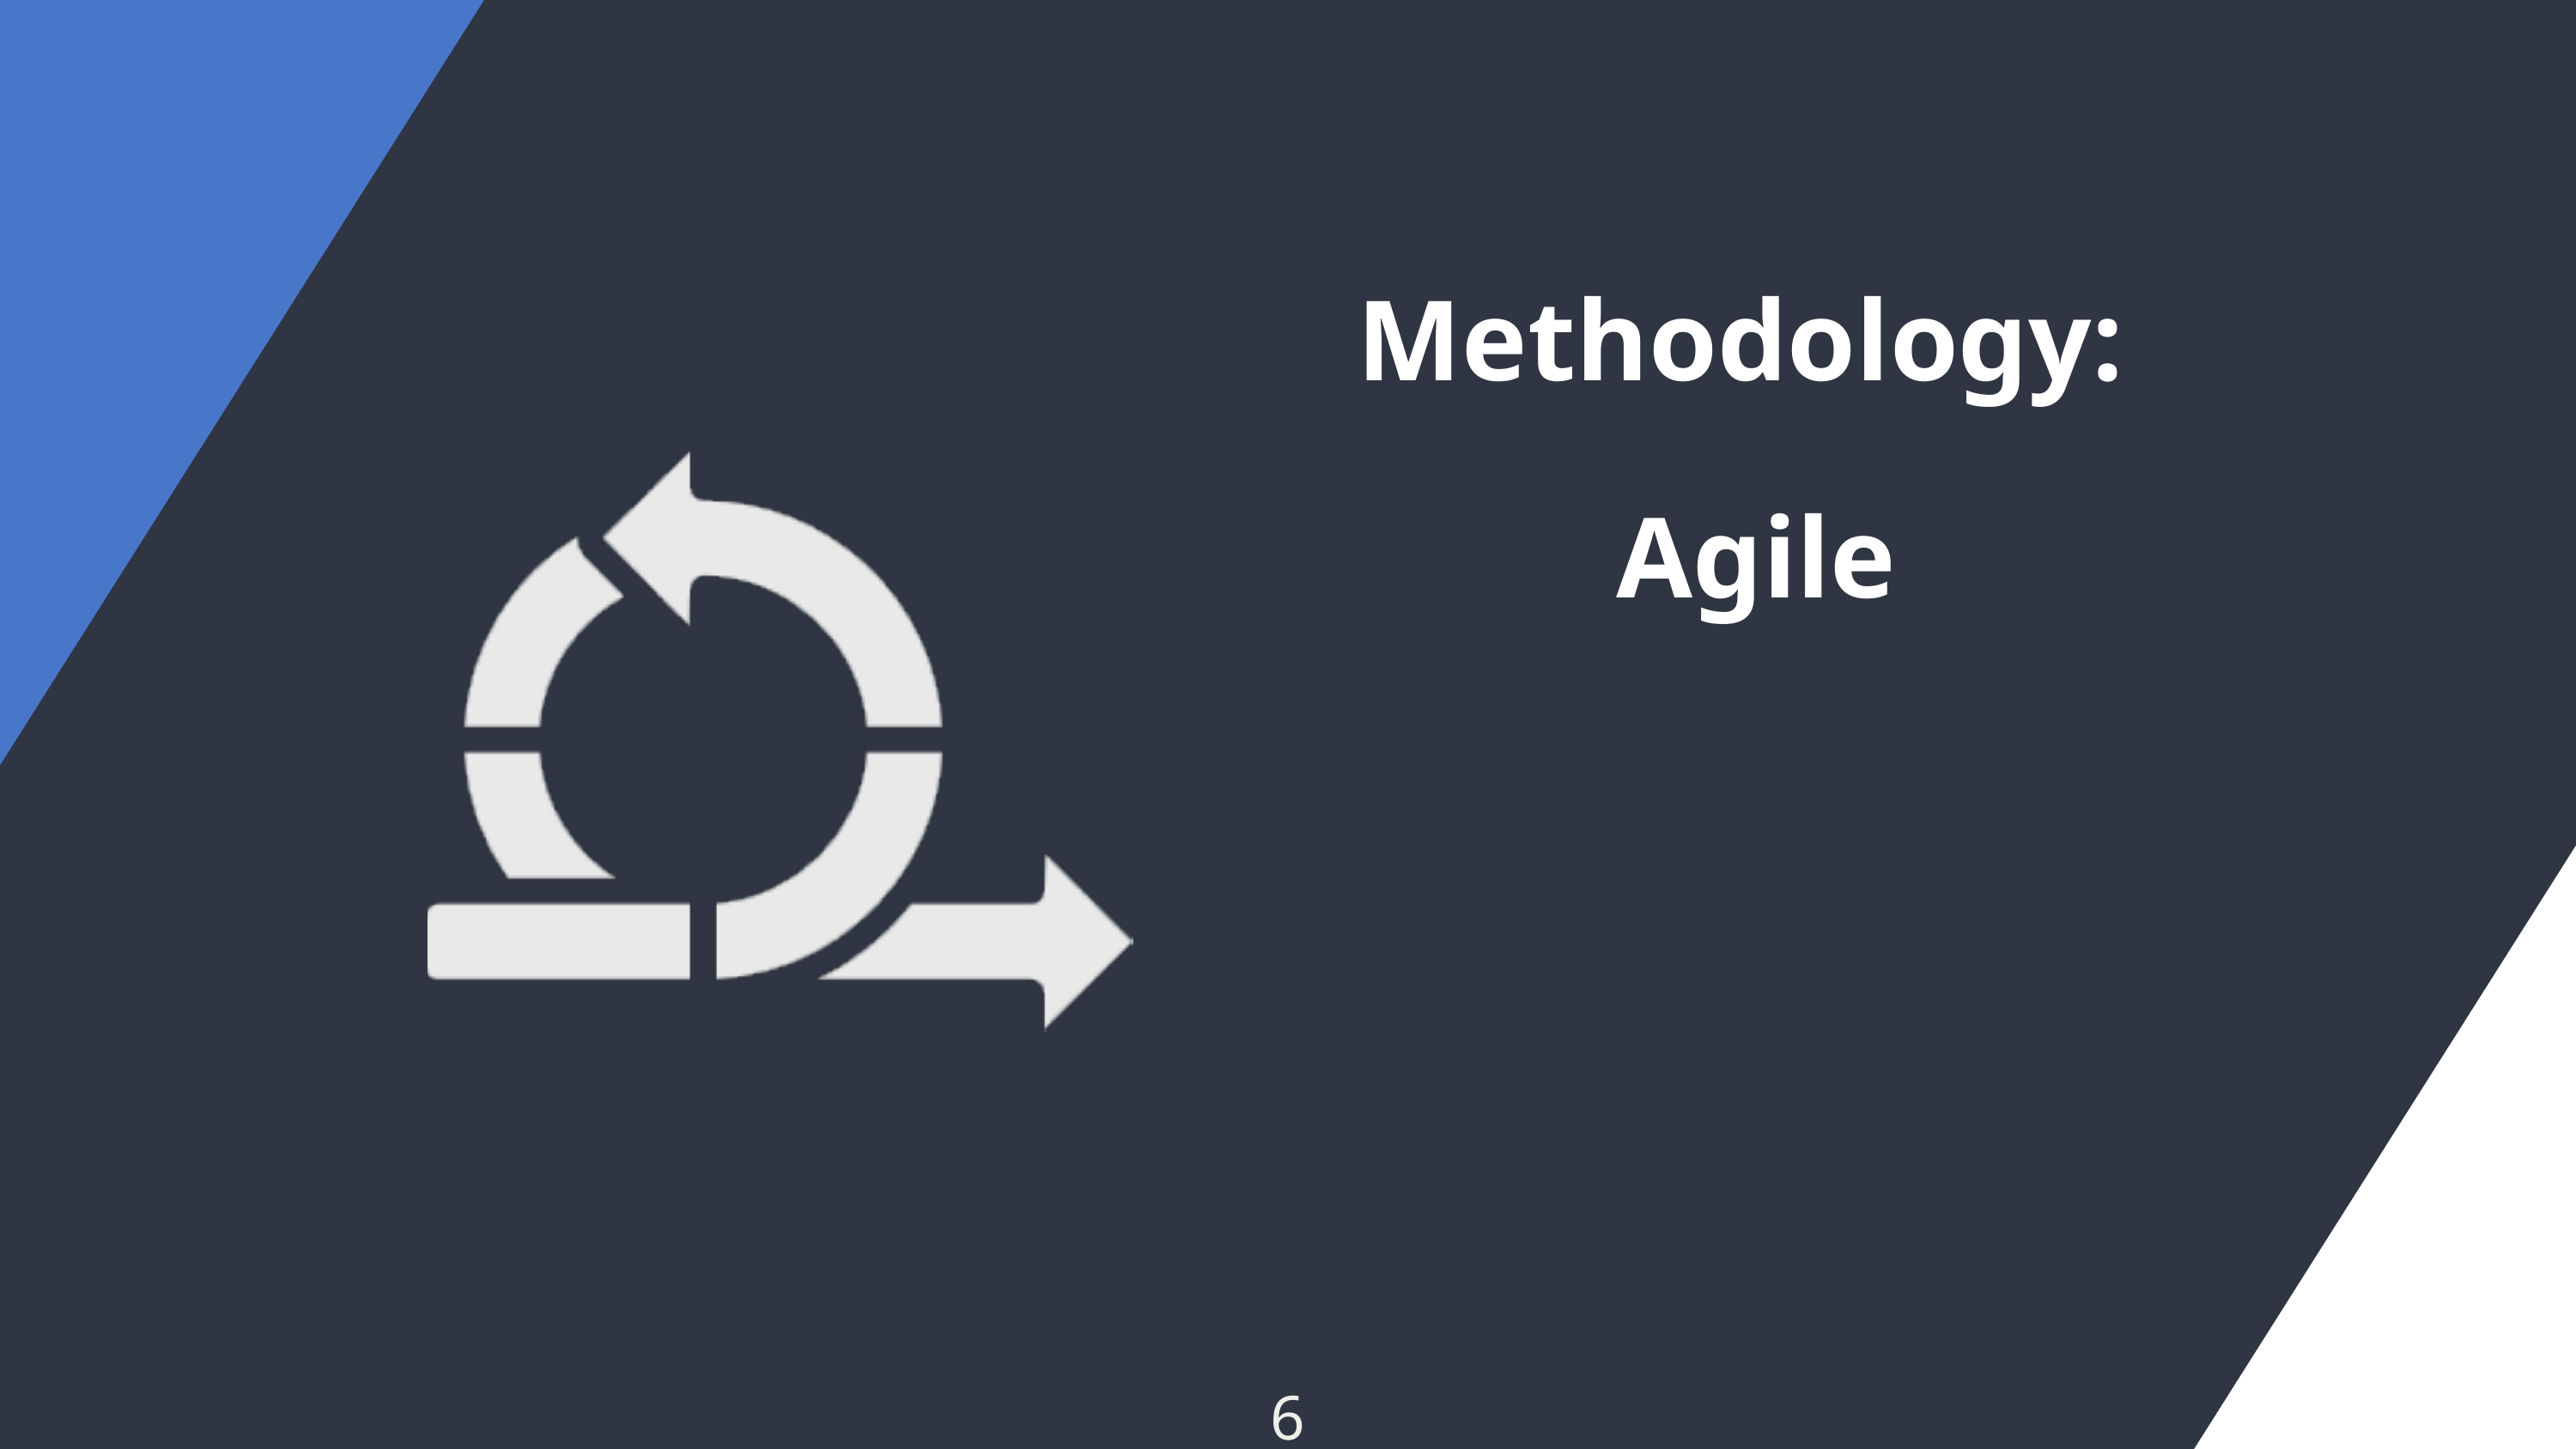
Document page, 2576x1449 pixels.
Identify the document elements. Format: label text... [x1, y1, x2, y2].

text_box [1466, 608, 2576, 1449]
text_box Methodology: Agile [1357, 294, 2238, 621]
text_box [0, 38, 1000, 1176]
text_box [1003, 452, 1133, 1032]
text_box 6 [1268, 1367, 1308, 1449]
